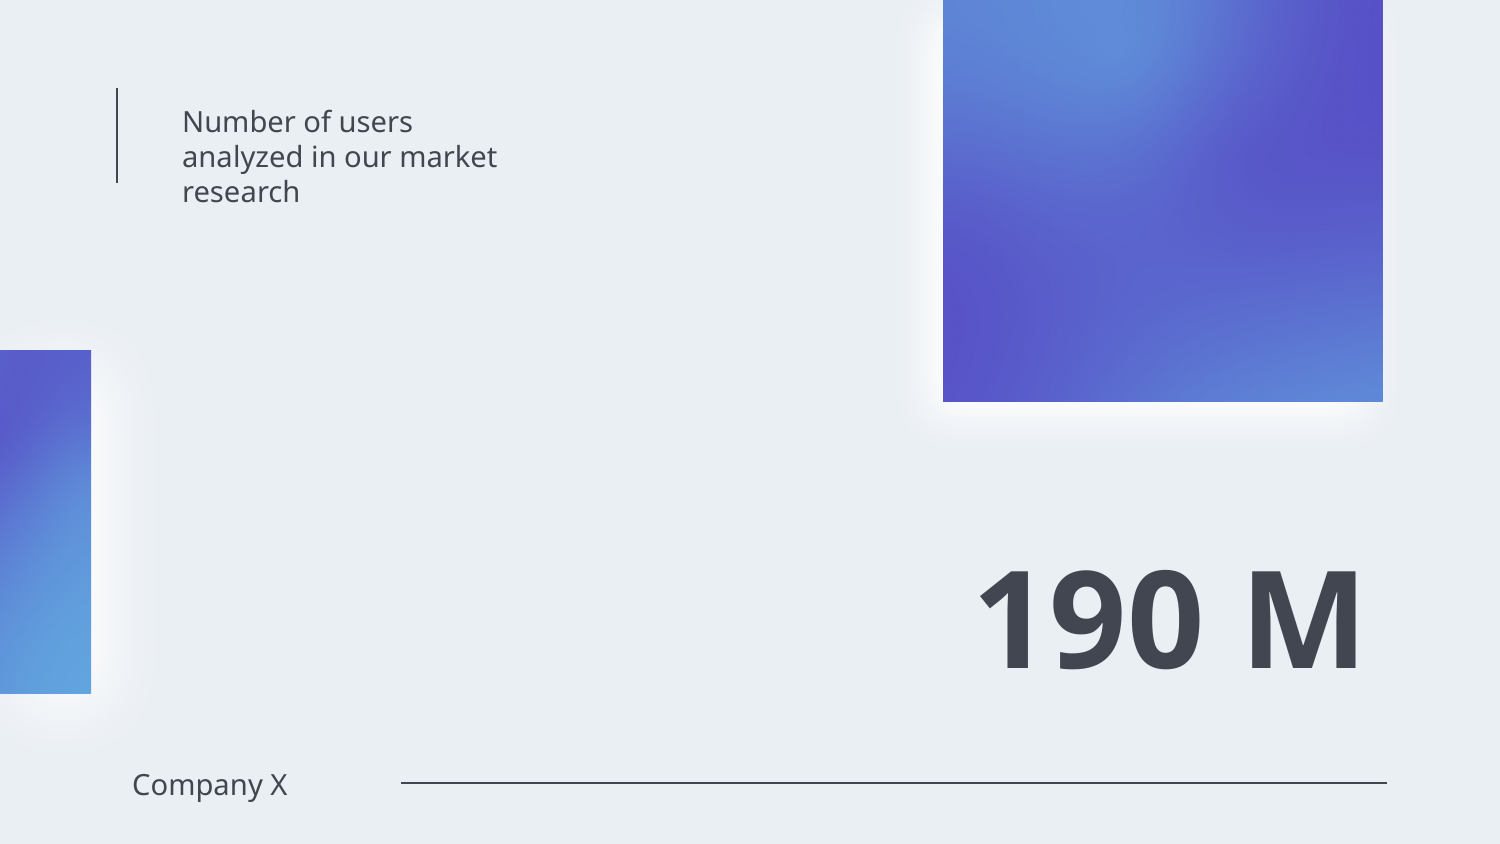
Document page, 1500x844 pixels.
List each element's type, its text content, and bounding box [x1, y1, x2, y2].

picture [942, 0, 1384, 402]
title 190 M [943, 518, 1383, 711]
subtitle Number of users analyzed in our market research [167, 88, 552, 184]
picture [0, 350, 92, 694]
text_box Company X [116, 755, 402, 812]
